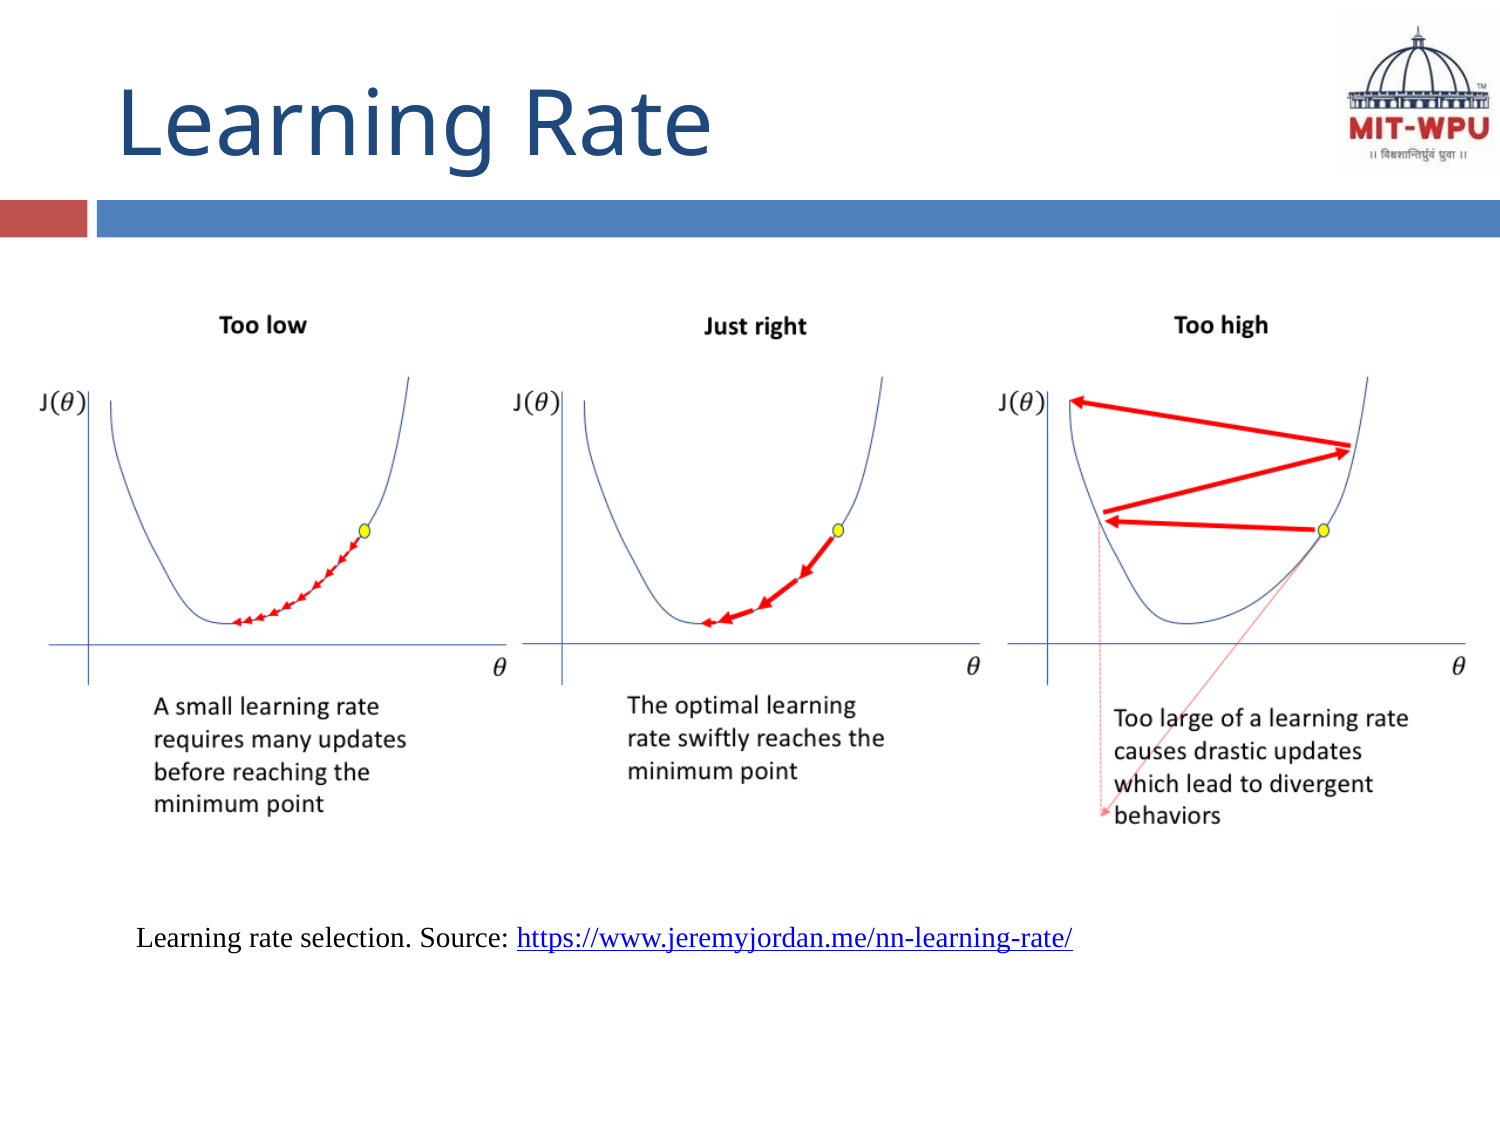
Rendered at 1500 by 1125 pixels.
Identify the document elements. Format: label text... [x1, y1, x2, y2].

text_box Learning rate selection. Source: https://www.jeremyjordan.me/nn-learning-rate/ [121, 911, 1395, 962]
picture [1337, 12, 1500, 175]
title Learning Rate [100, 37, 1438, 200]
picture [33, 289, 1482, 852]
